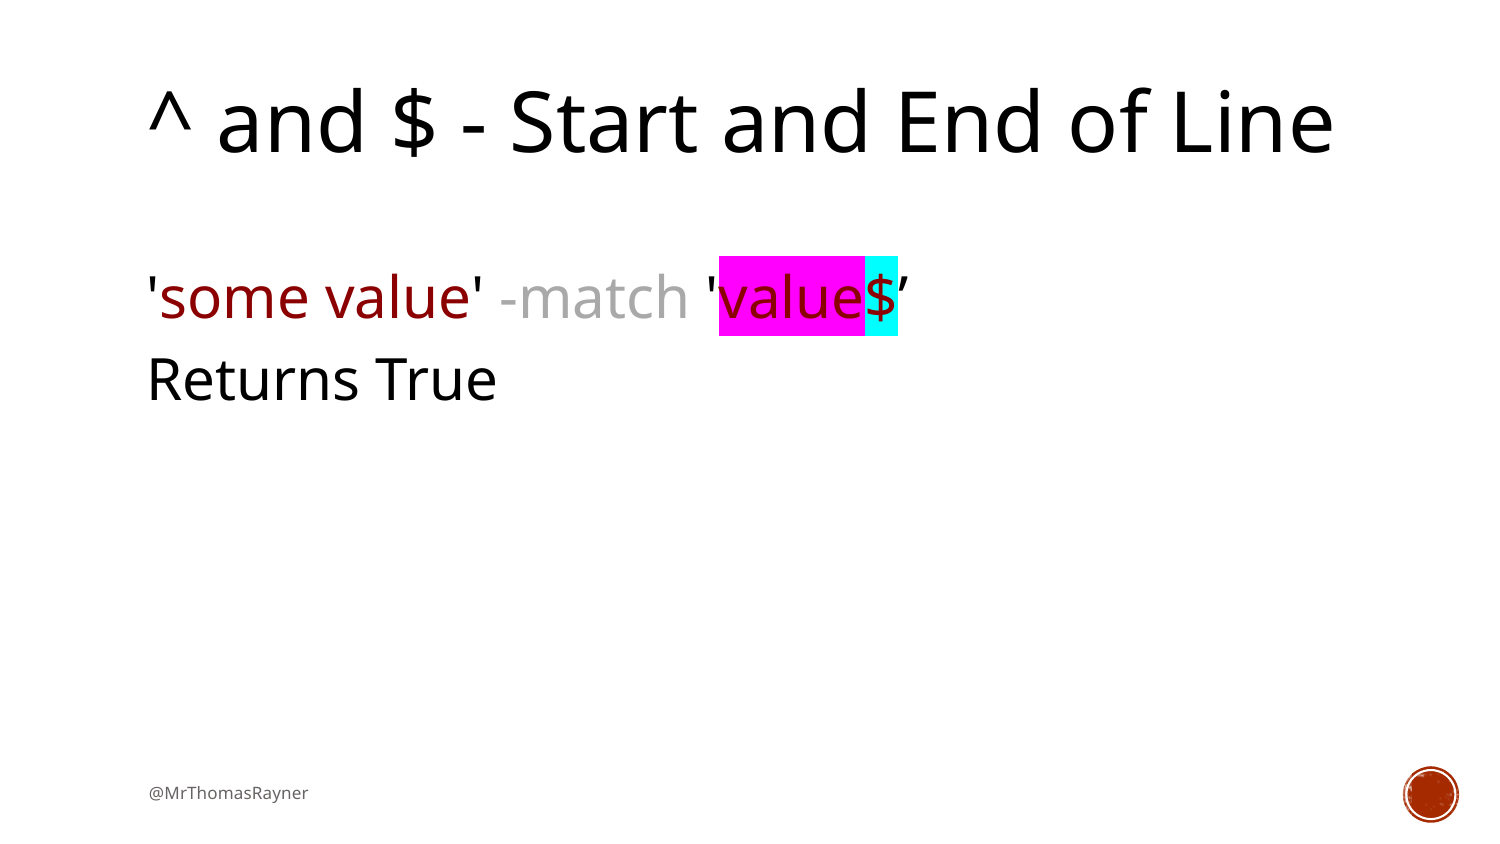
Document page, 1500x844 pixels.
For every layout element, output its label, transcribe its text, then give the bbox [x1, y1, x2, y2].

title ^ and $ - Start and End of Line [131, 59, 1370, 192]
footer @MrThomasRayner [133, 771, 913, 817]
list 'some value' -match 'value$’ Returns True [131, 261, 1370, 760]
